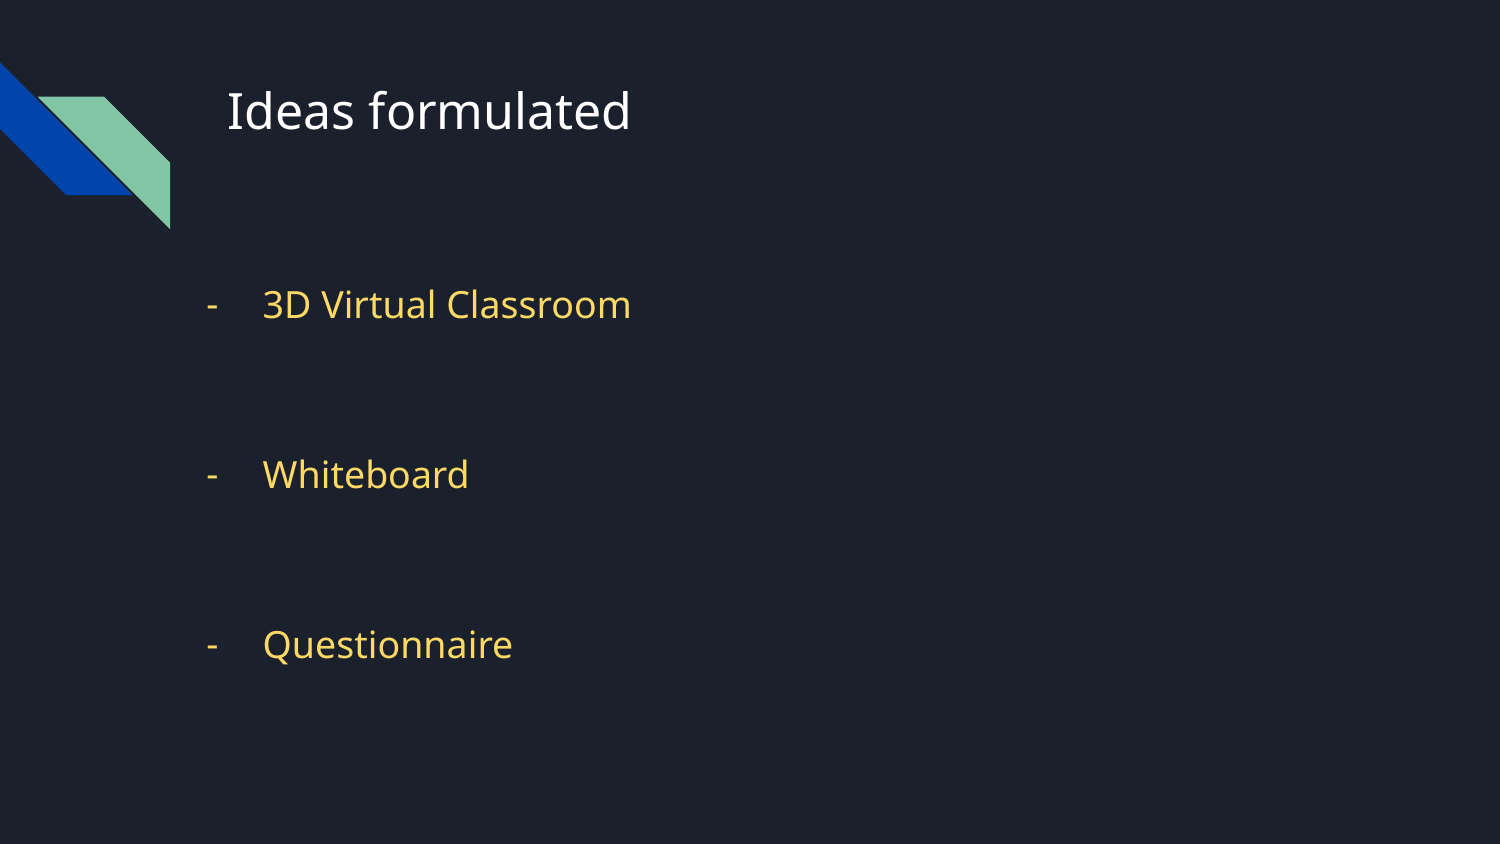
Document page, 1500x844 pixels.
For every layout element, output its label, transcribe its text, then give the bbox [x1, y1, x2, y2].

list 3D Virtual Classroom Whiteboard Questionnaire [172, 258, 1328, 737]
title Ideas formulated [212, 64, 1368, 215]
